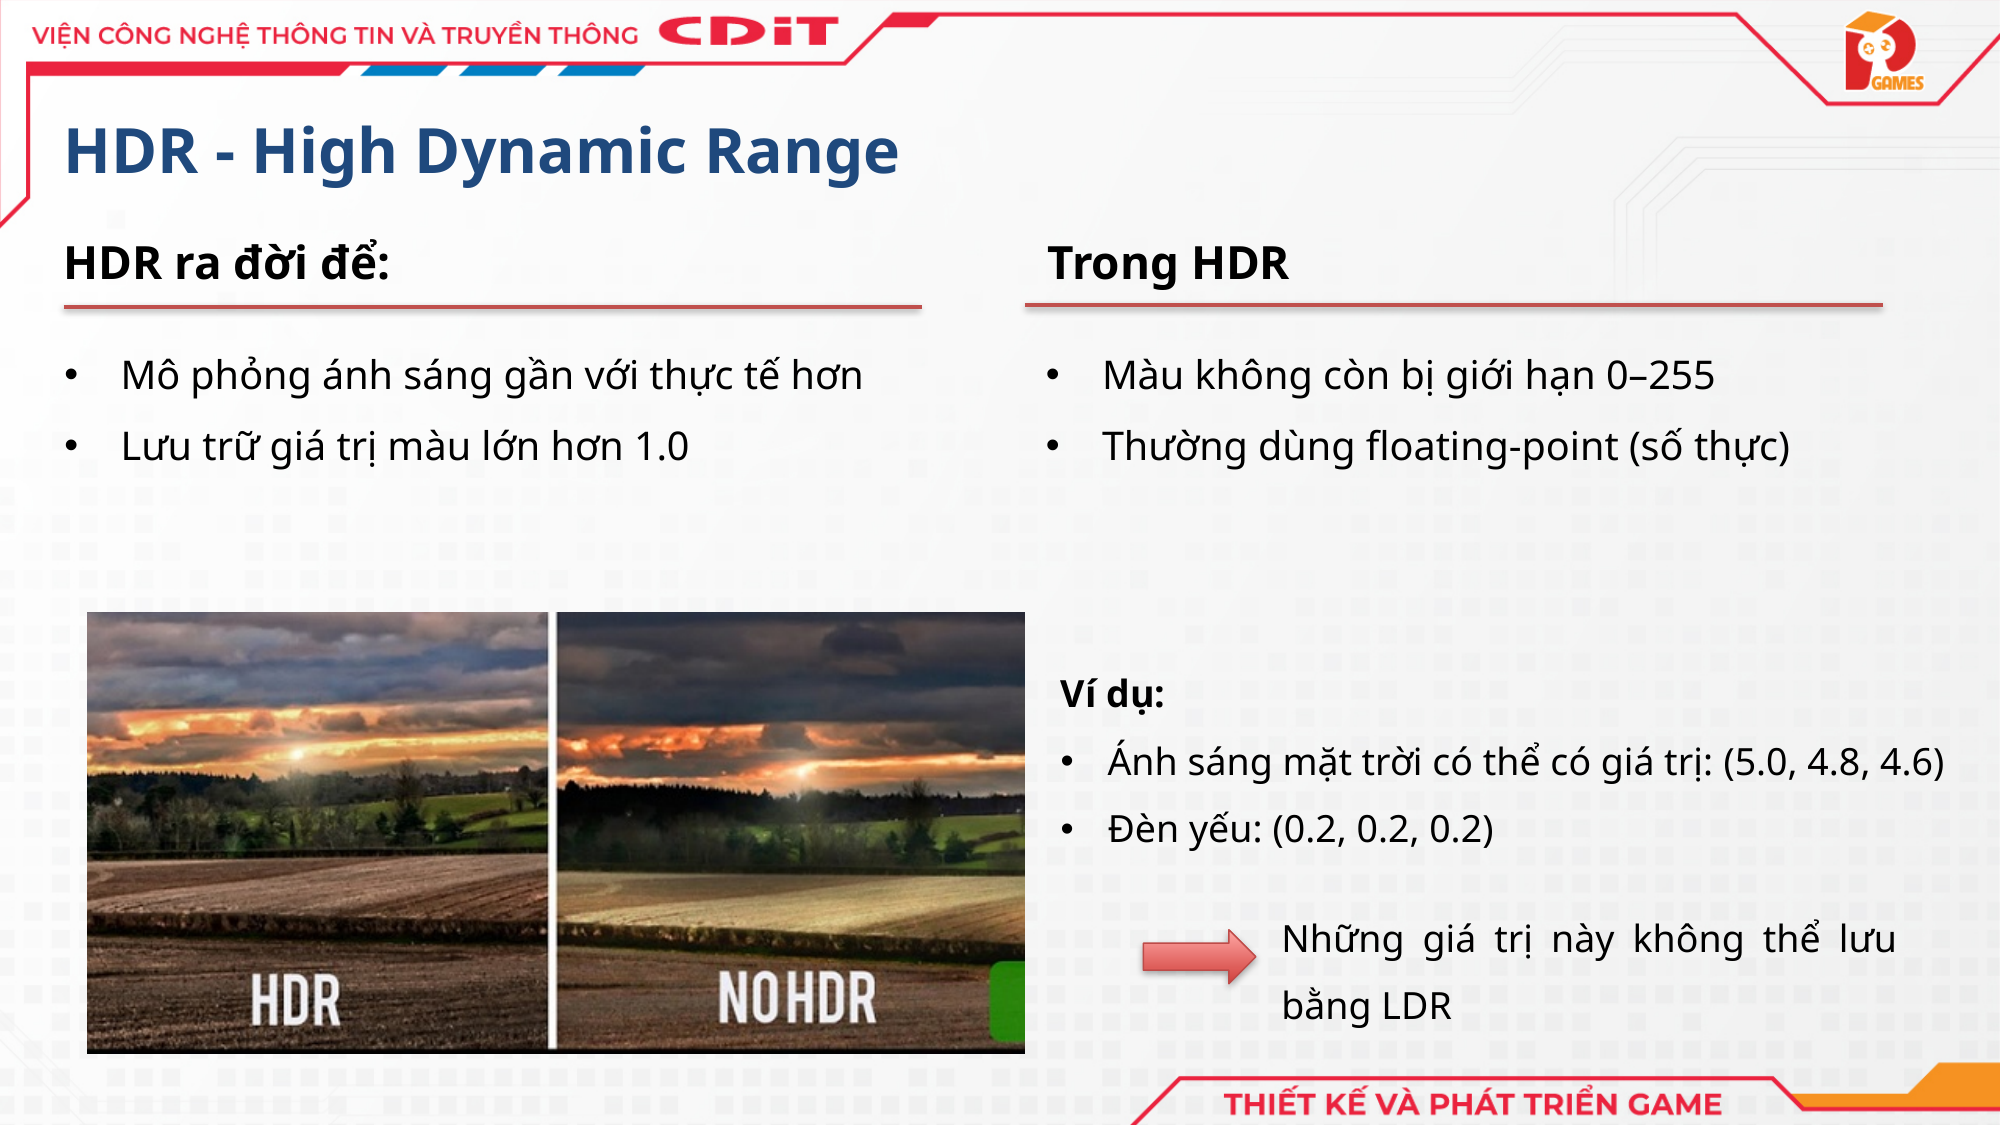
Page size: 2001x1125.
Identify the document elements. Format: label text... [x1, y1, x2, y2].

picture [0, 0, 2000, 1125]
text_box [975, 537, 1150, 713]
text_box Trong HDR [1047, 206, 1861, 285]
text_box Những giá trị này không thể lưu bằng LDR [1266, 884, 1913, 1035]
text_box Mô phỏng ánh sáng gần với thực tế hơn Lưu trữ giá trị màu lớn hơn 1.0 [64, 326, 924, 482]
text_box HDR ra đời để: [63, 206, 877, 285]
text_box HDR - High Dynamic Range [63, 108, 1963, 187]
text_box Ví dụ: Ánh sáng mặt trời có thể có giá trị: (5.0, 4.8, 4.6) Đèn yếu: (0.2, 0.2, 0.2) [1045, 640, 2000, 858]
text_box [1142, 929, 1257, 985]
text_box Màu không còn bị giới hạn 0–255 Thường dùng floating-point (số thực) [1045, 326, 1963, 502]
